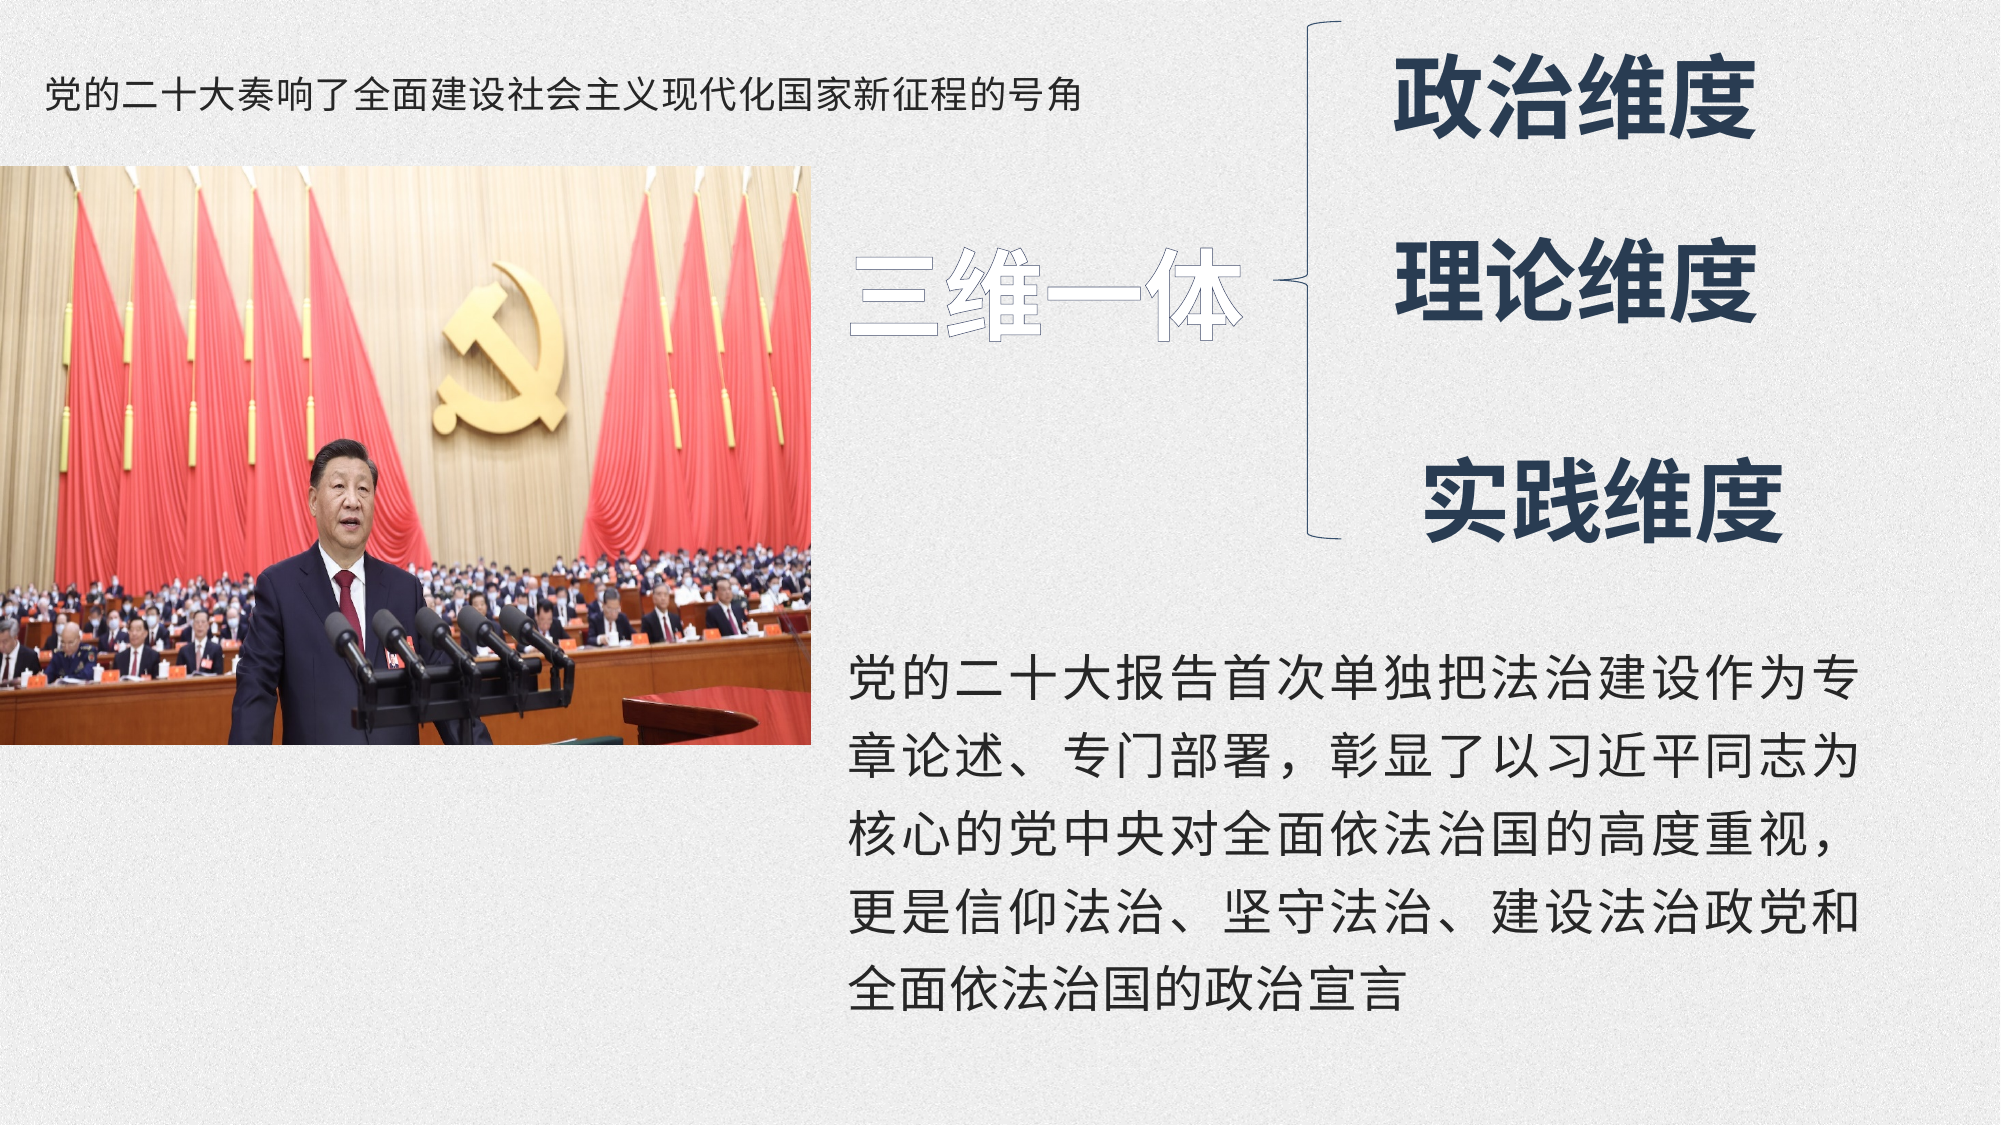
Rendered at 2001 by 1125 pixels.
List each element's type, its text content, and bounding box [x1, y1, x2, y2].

text_box 理论维度 [1378, 216, 2000, 342]
text_box 三维一体 [829, 225, 1259, 360]
picture [0, 0, 2001, 1125]
text_box 党的二十大报告首次单独把法治建设作为专章论述、专门部署，彰显了以习近平同志为核心的党中央对全面依法治国的高度重视，更是信仰法治、坚守法治、建设法治政党和全面依法治国的政治宣言 [833, 620, 1879, 1026]
text_box [1273, 20, 1342, 540]
text_box 党的二十大奏响了全面建设社会主义现代化国家新征程的号角 [30, 63, 1220, 123]
text_box 实践维度 [1364, 436, 2000, 561]
text_box 政治维度 [1378, 31, 2000, 157]
